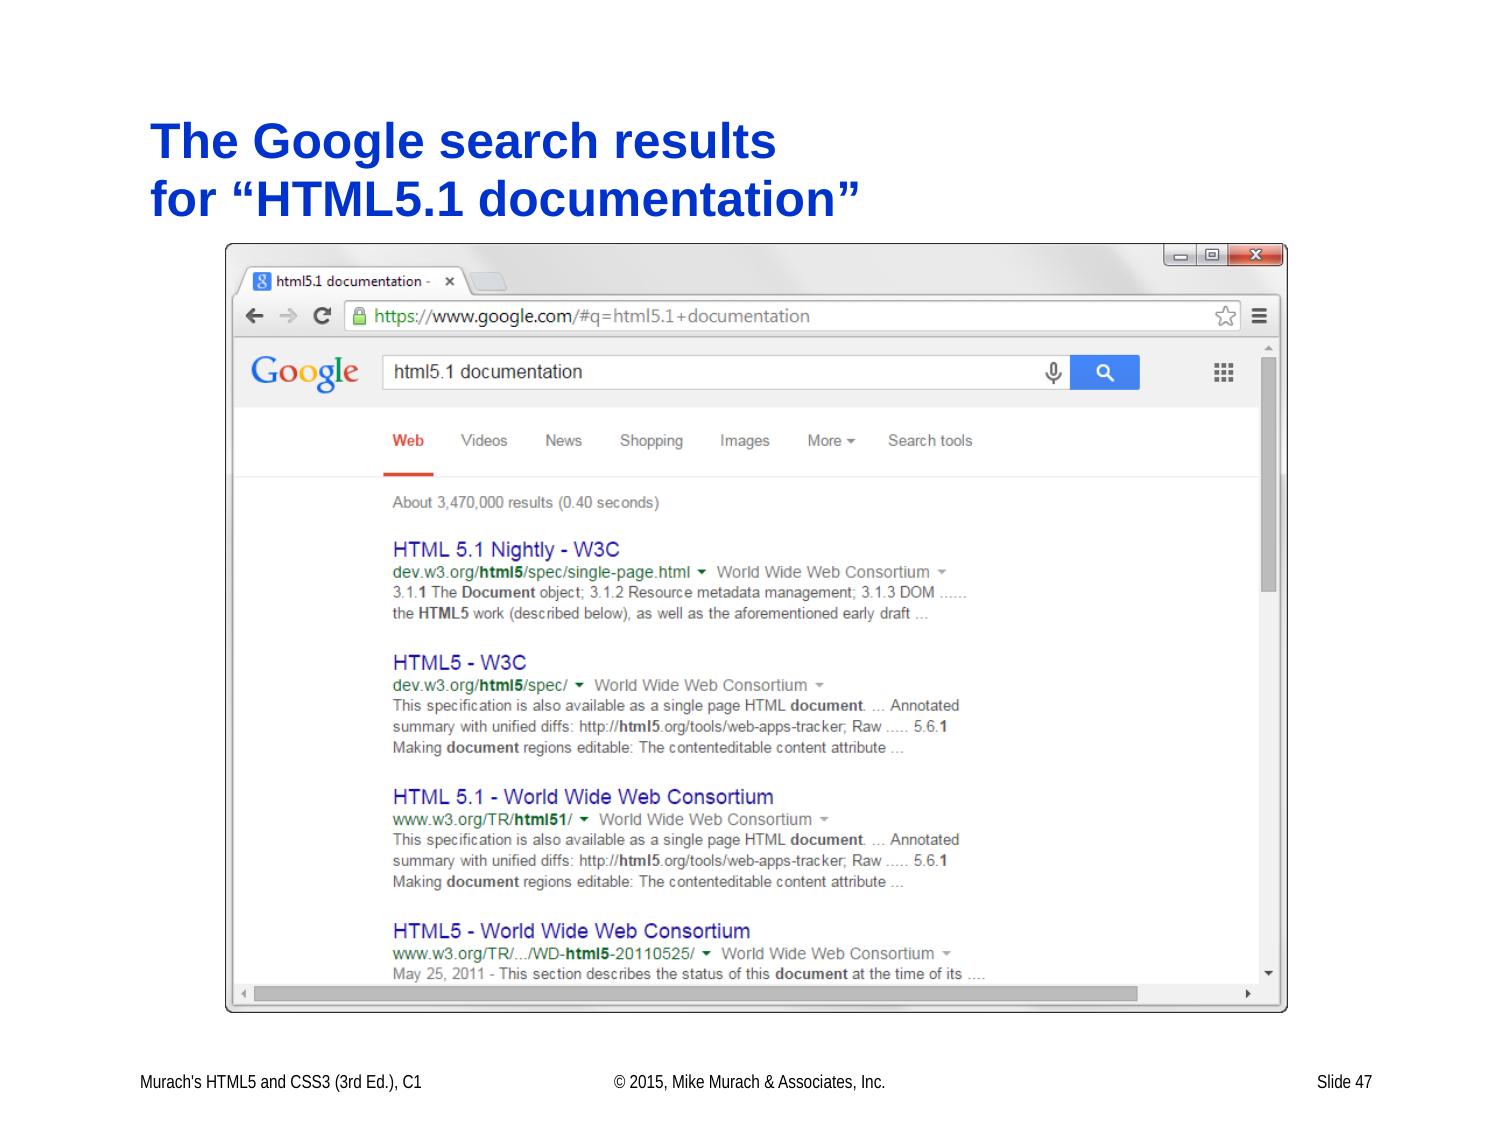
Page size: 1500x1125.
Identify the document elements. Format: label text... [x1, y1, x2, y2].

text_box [149, 112, 1348, 241]
slide_number Murach's HTML5 and CSS3 (3rd Ed.), C1 [125, 1025, 450, 1100]
picture [224, 243, 1288, 1013]
slide_number Slide 47 [1074, 1025, 1388, 1100]
footer © 2015, Mike Murach & Associates, Inc. [474, 1025, 1025, 1100]
